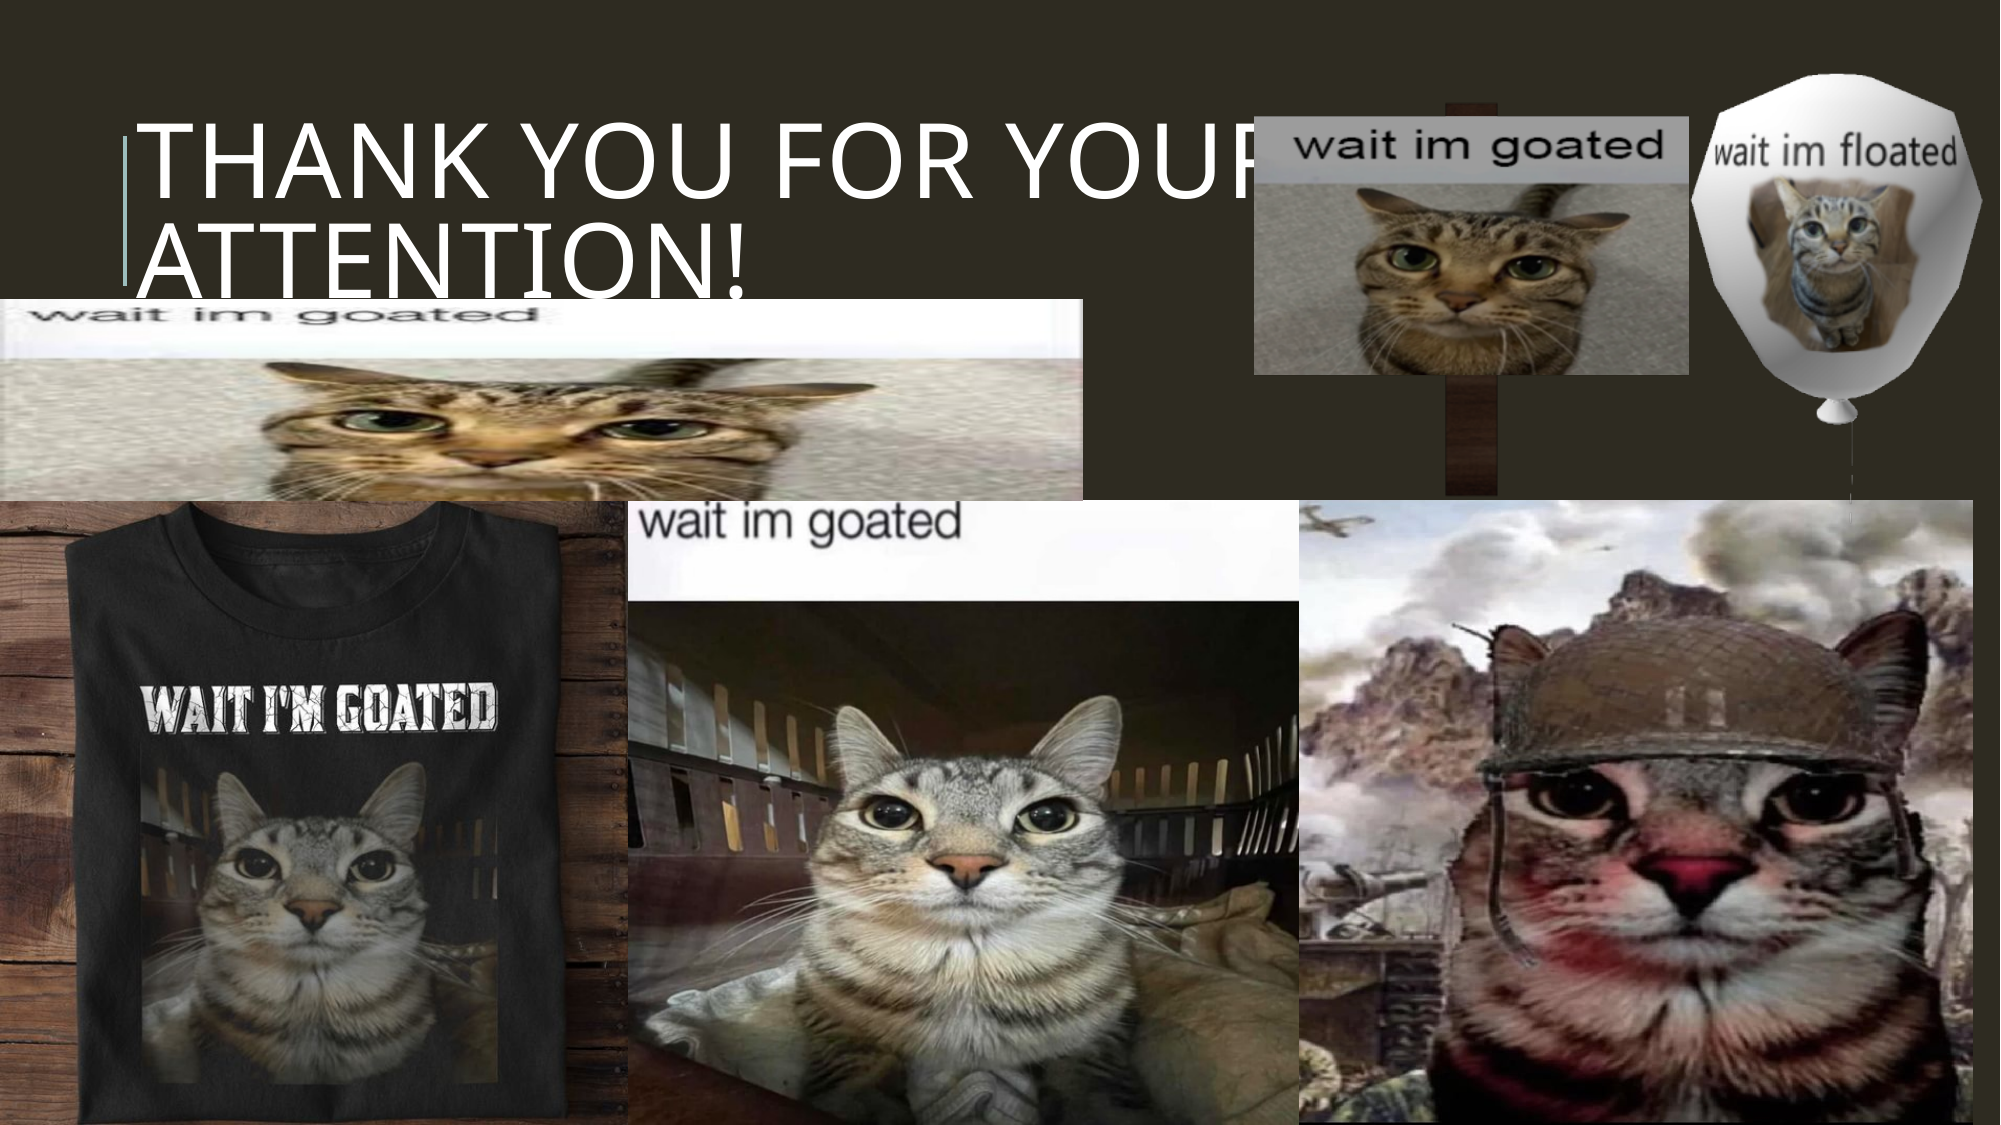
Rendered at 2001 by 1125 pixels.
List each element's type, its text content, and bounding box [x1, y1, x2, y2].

picture [0, 47, 2000, 1125]
title Thank you for your attention! [121, 96, 1247, 342]
